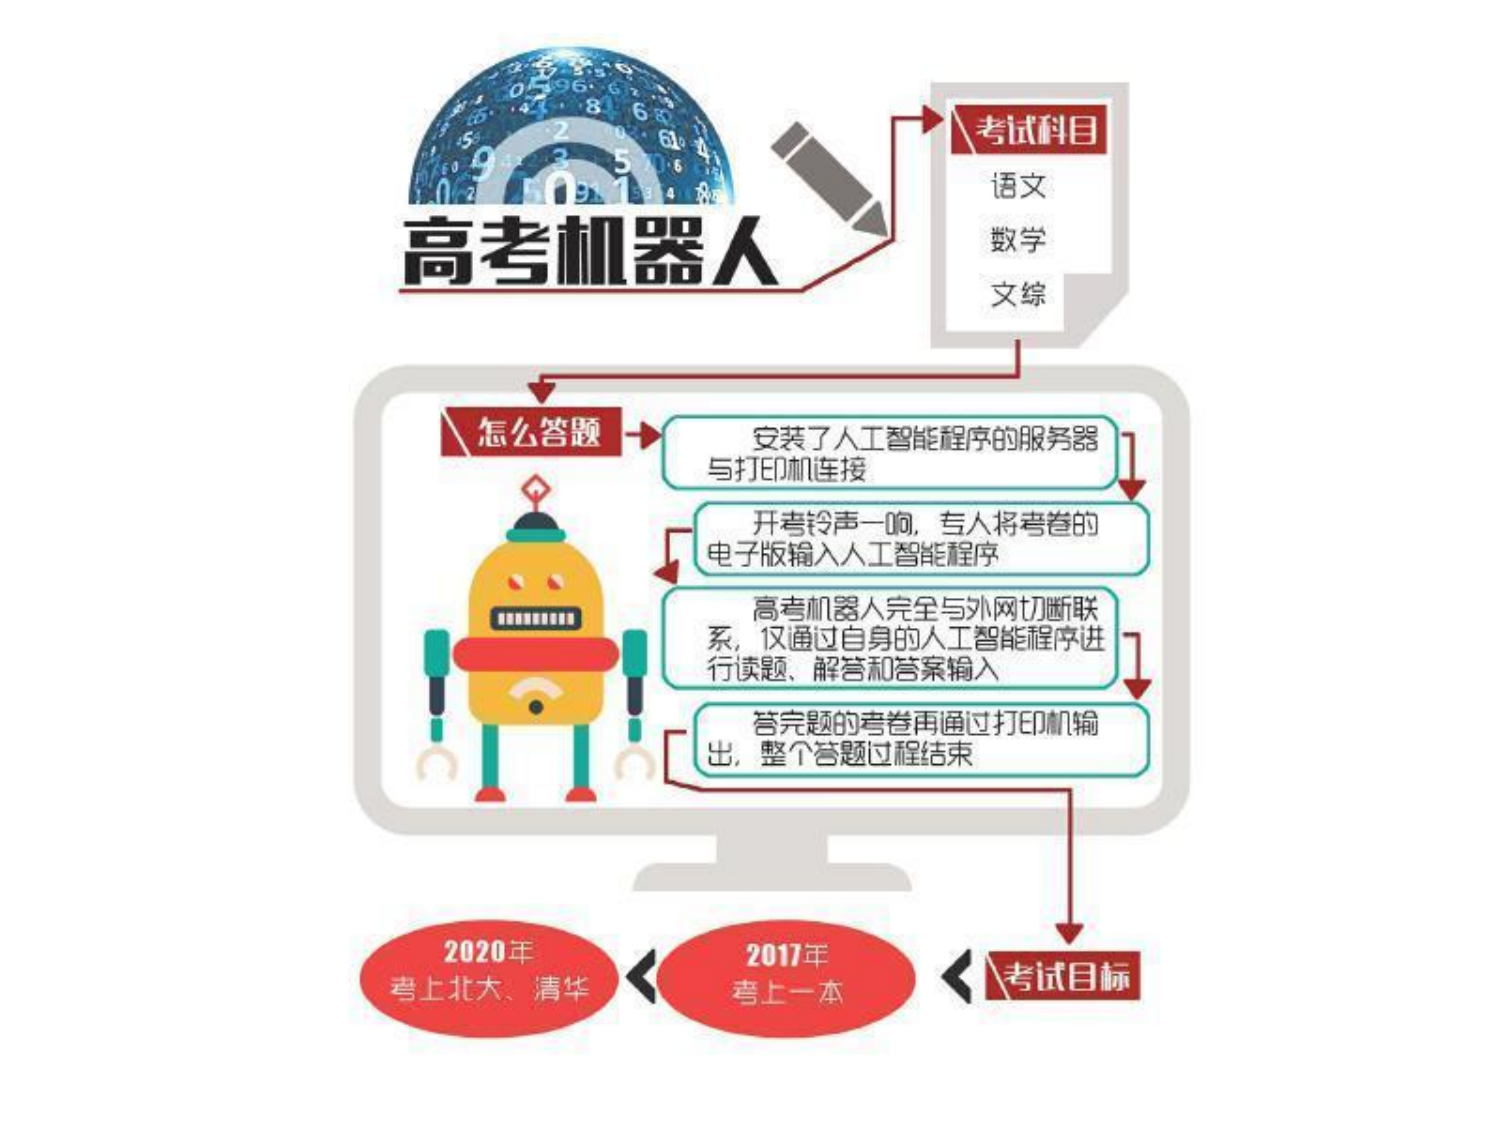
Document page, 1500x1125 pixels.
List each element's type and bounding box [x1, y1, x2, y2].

picture [288, 4, 1222, 1125]
